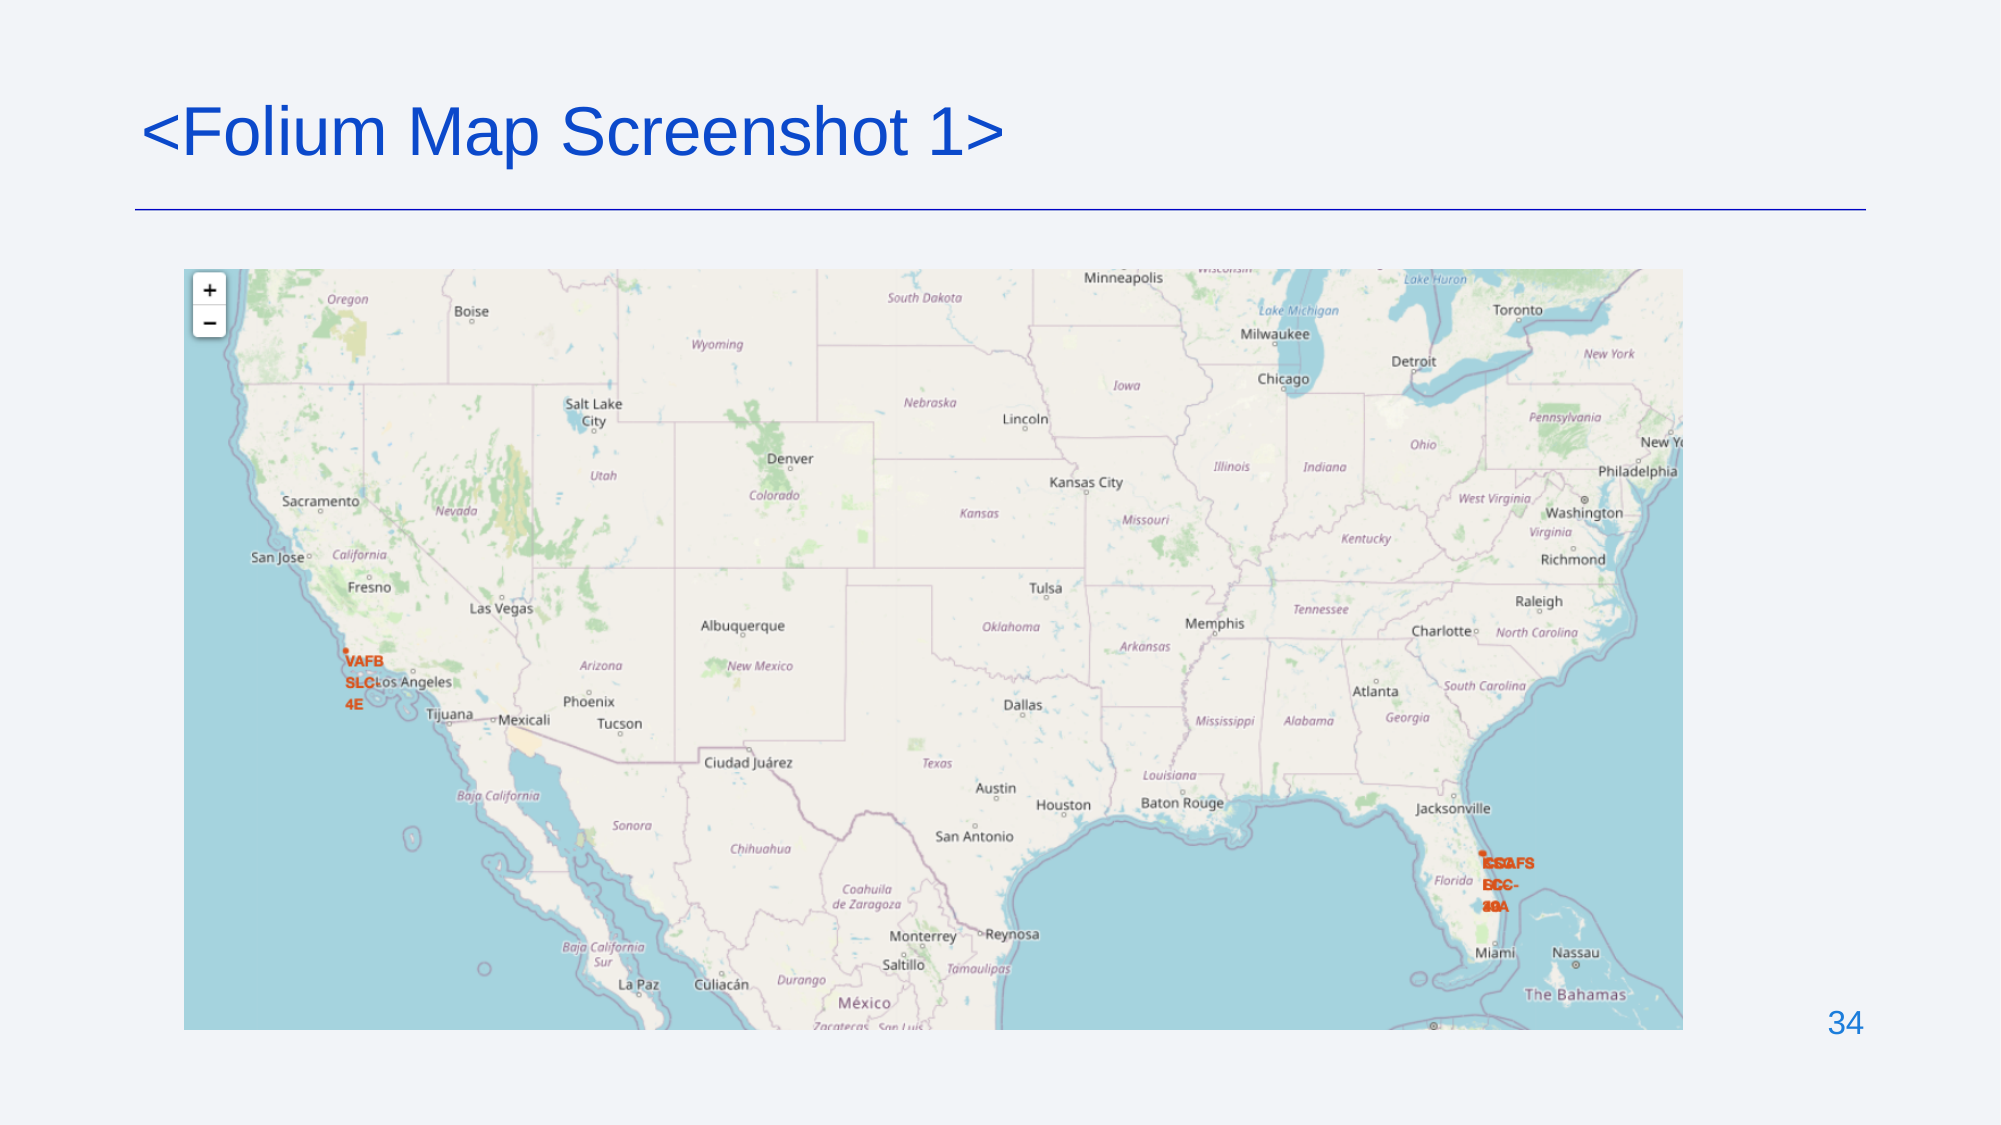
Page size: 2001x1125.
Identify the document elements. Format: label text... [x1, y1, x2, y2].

text_box <Folium Map Screenshot 1> [126, 88, 1852, 179]
picture [0, 0, 2001, 1125]
slide_number ‹#› [1429, 988, 1880, 1055]
